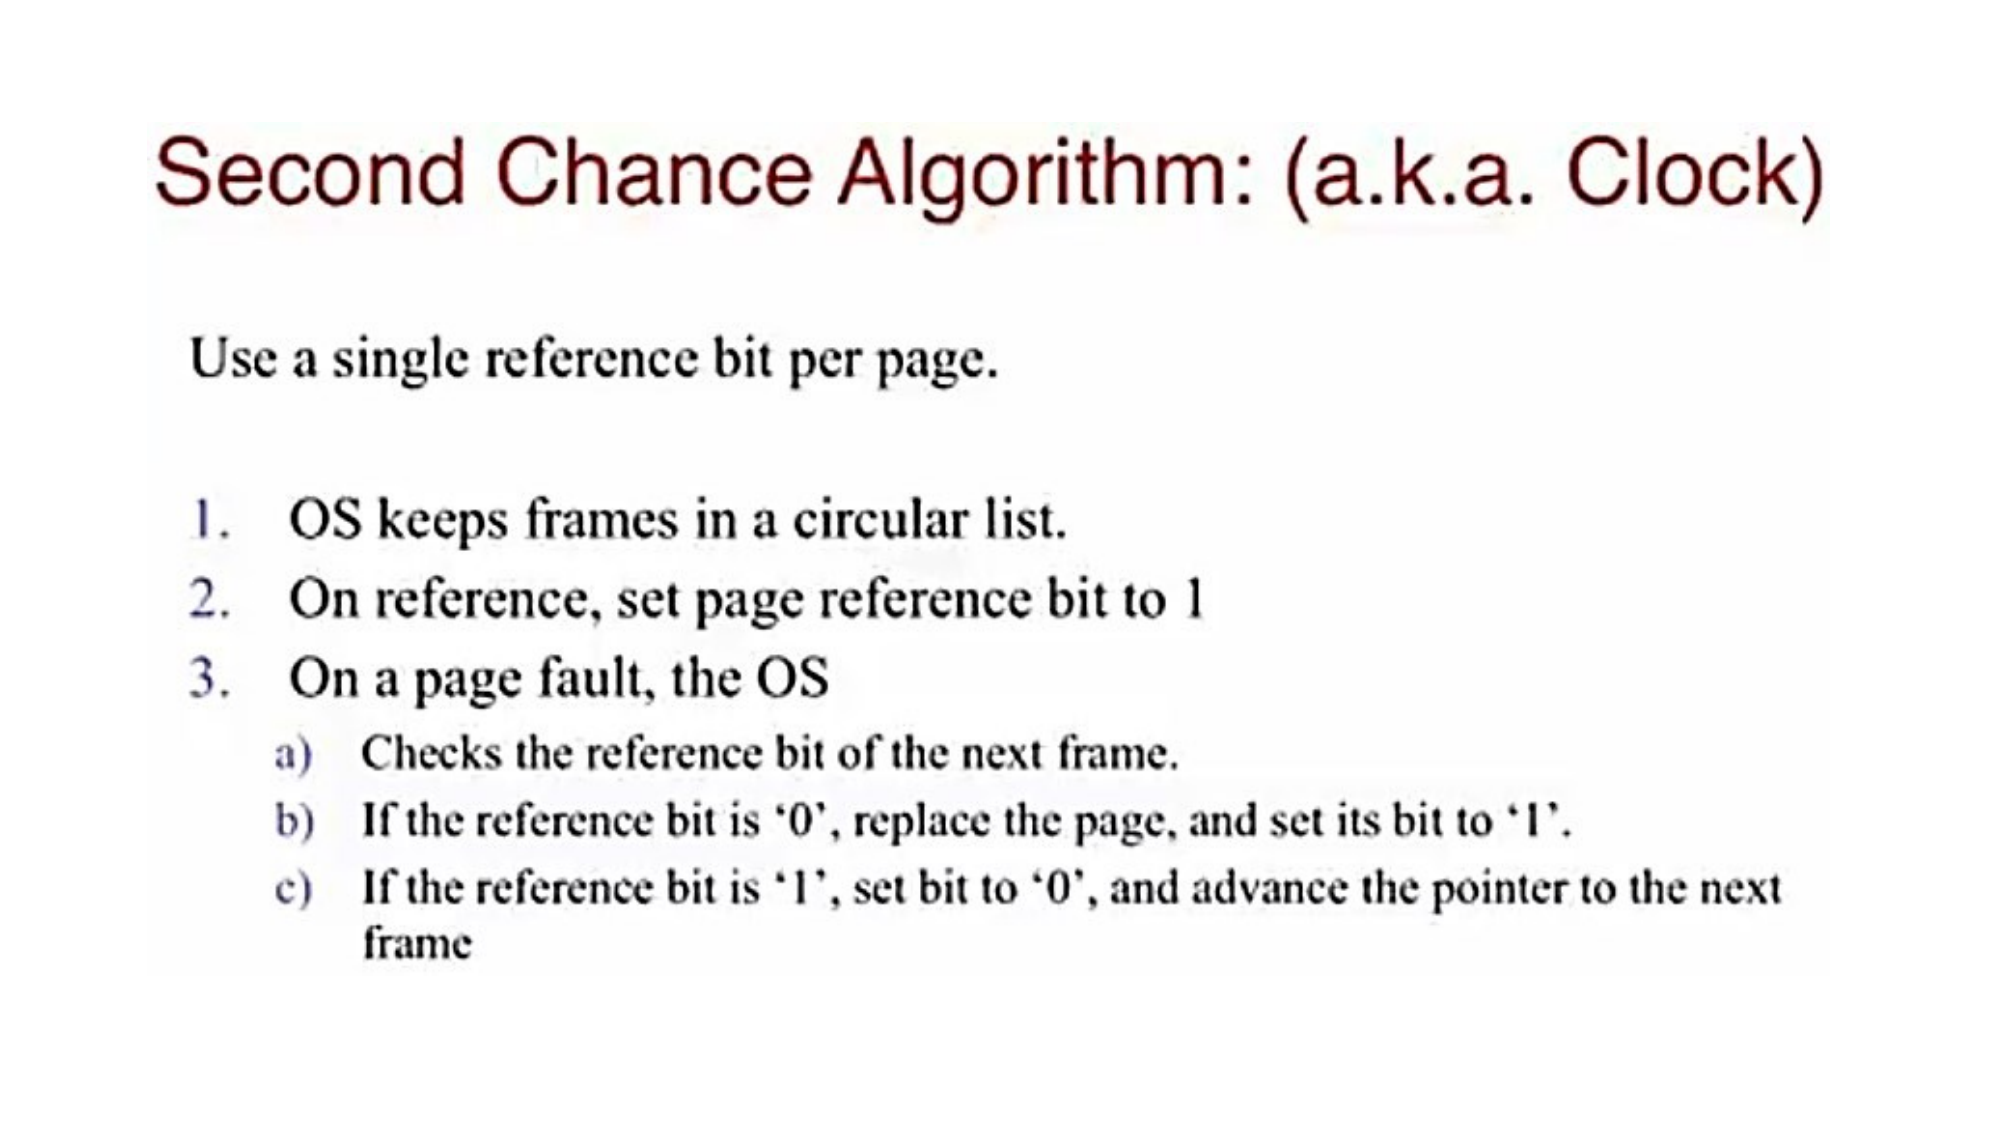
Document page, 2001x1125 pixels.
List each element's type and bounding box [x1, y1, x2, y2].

picture [147, 122, 1830, 976]
